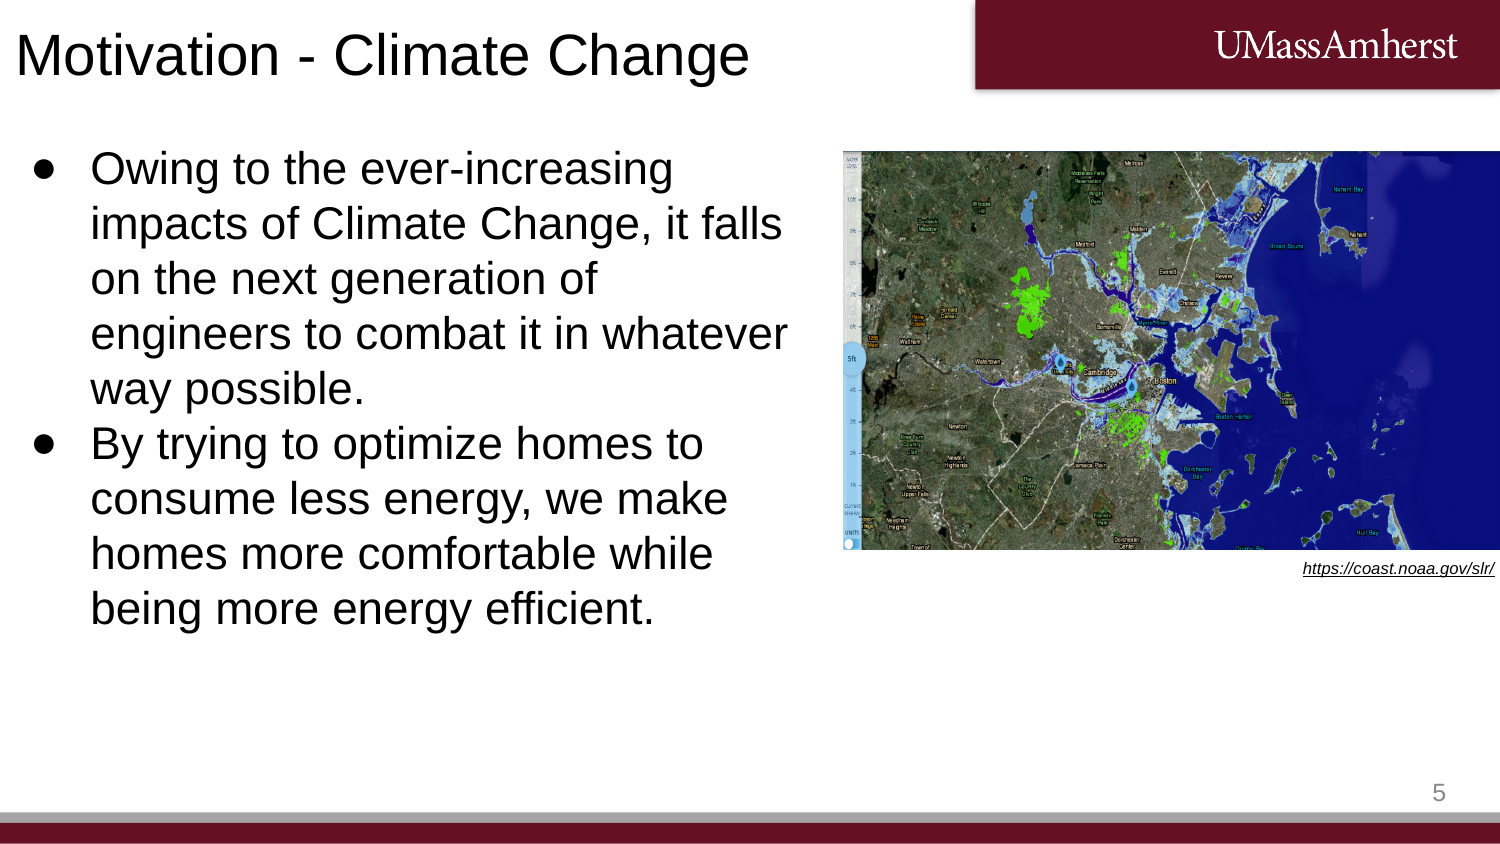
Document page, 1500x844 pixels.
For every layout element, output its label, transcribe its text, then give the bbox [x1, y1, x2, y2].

text_box Owing to the ever-increasing impacts of Climate Change, it falls on the next generation of engineers to combat it in whatever way possible. By trying to optimize homes to consume less energy, we make homes more comfortable while being more energy efficient. [0, 123, 812, 800]
picture [843, 151, 1500, 551]
slide_number ‹#› [1111, 769, 1462, 815]
picture [1214, 28, 1458, 59]
text_box Motivation - Climate Change [0, 2, 976, 91]
text_box https://coast.noaa.gov/slr/ [1287, 557, 1500, 621]
